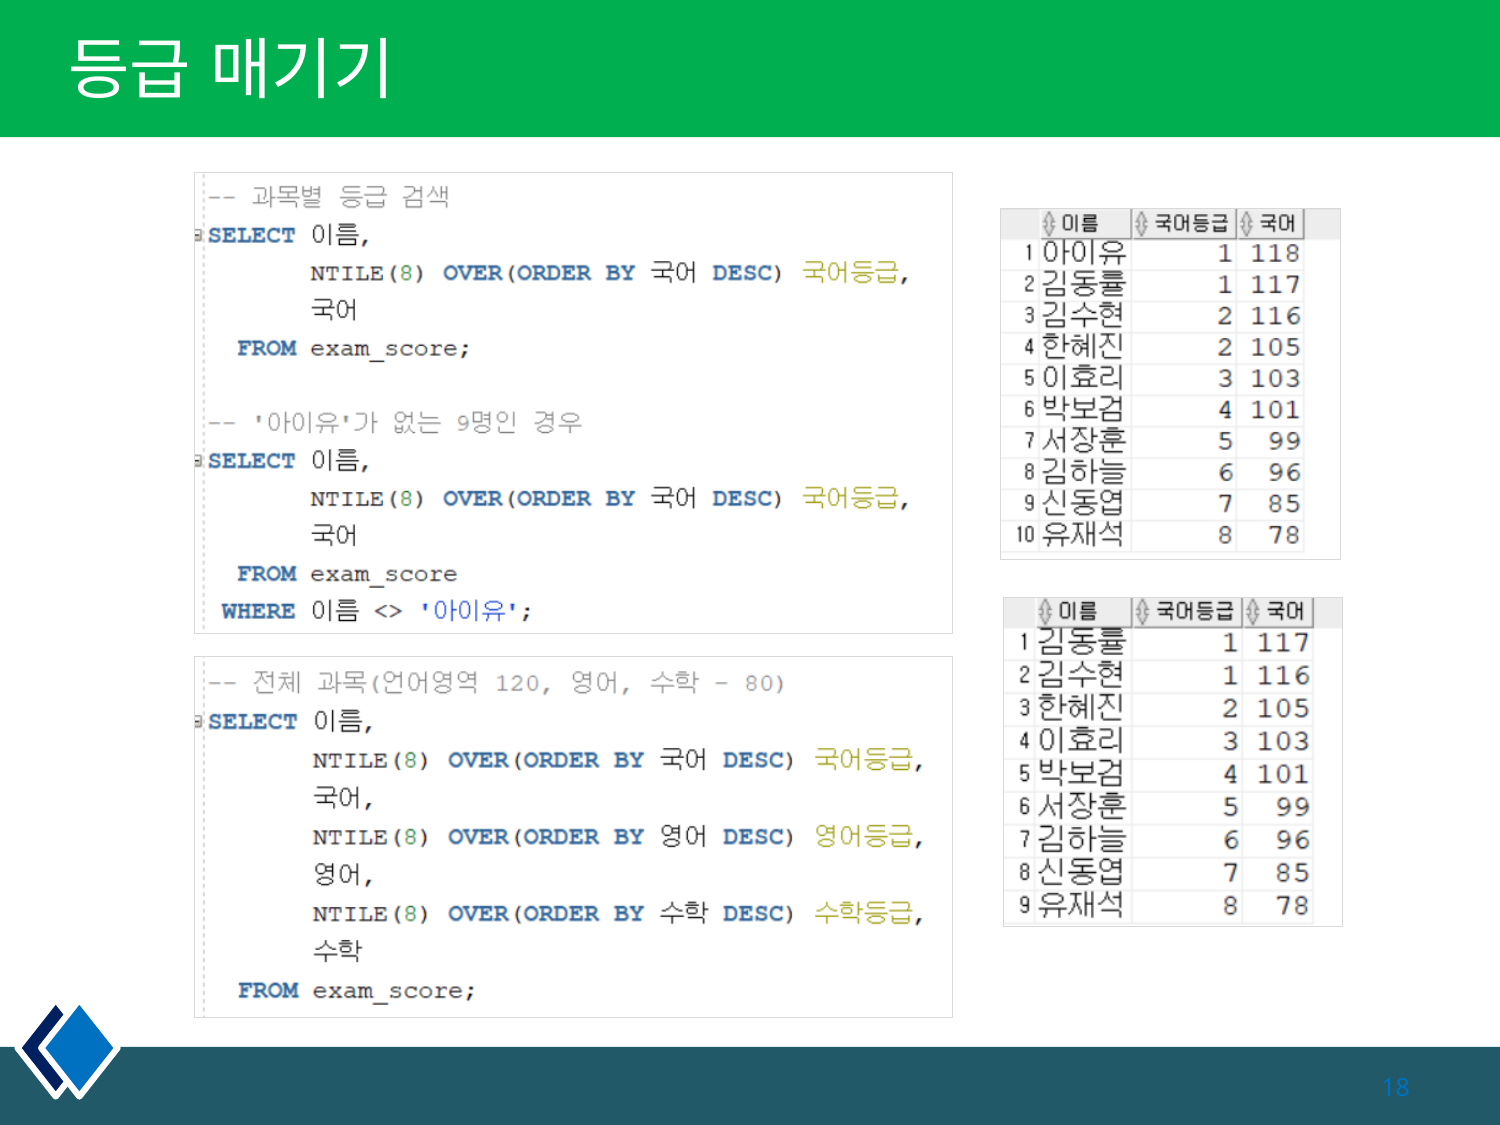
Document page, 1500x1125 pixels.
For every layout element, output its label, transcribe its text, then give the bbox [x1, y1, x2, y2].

picture [194, 172, 953, 634]
picture [194, 656, 953, 1018]
slide_number 18 [1340, 1058, 1425, 1119]
picture [1003, 597, 1343, 927]
title 등급 매기기 [0, 0, 939, 138]
picture [1000, 207, 1341, 560]
